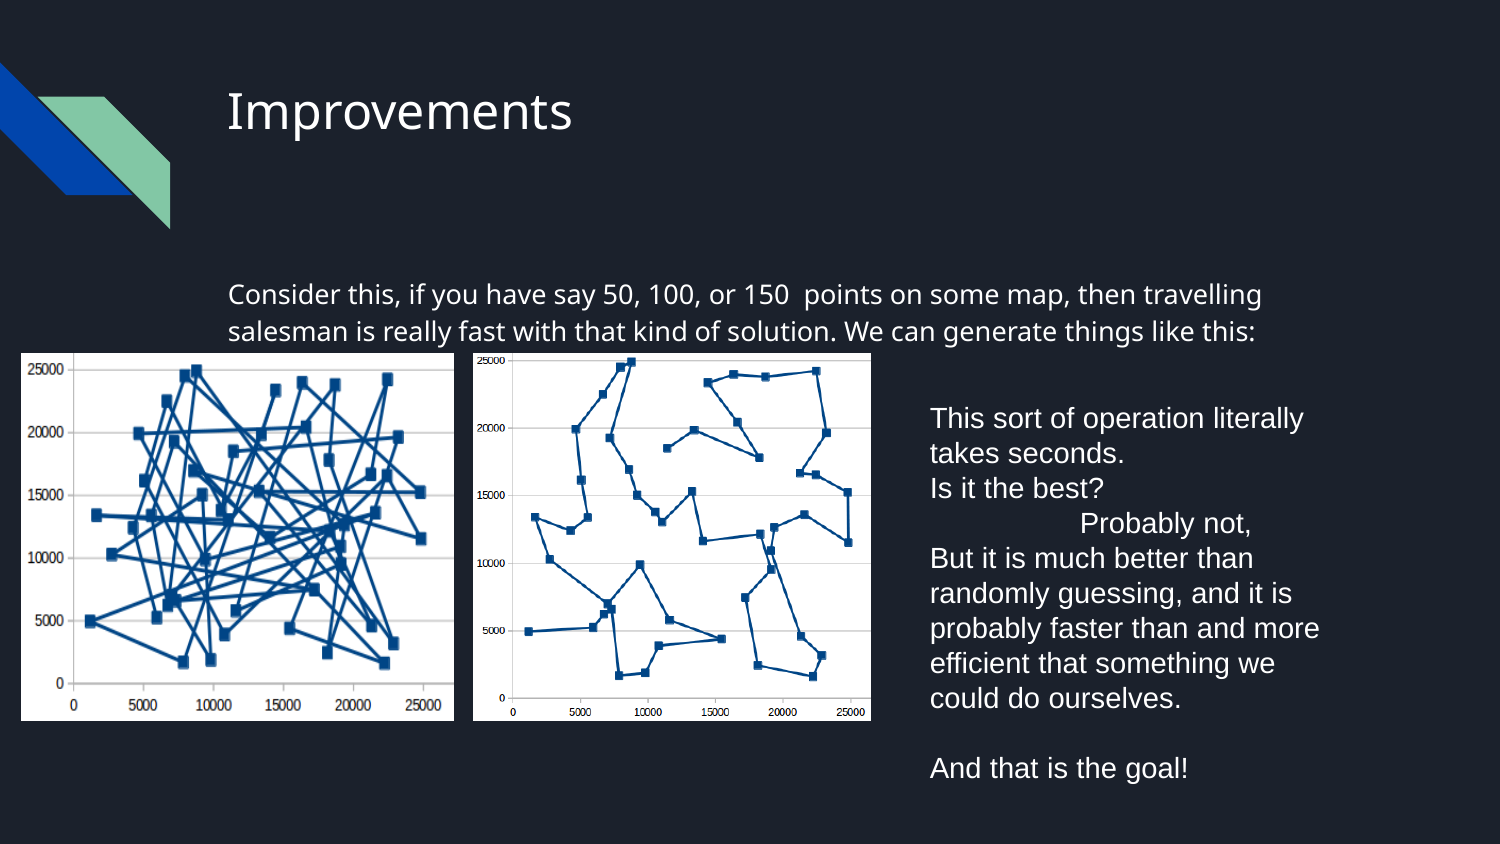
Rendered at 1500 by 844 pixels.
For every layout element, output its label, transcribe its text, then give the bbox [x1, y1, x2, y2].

title Improvements [212, 64, 1368, 215]
list Consider this, if you have say 50, 100, or 150 points on some map, then travelling salesman is really fast with that kind of solution. We can generate things like this: [212, 257, 1368, 354]
picture [20, 353, 454, 721]
text_box This sort of operation literally takes seconds. Is it the best? Probably not, But it is much better than randomly guessing, and it is probably faster than and more efficient that something we could do ourselves. And that is the goal! [914, 384, 1368, 790]
picture [473, 353, 872, 721]
